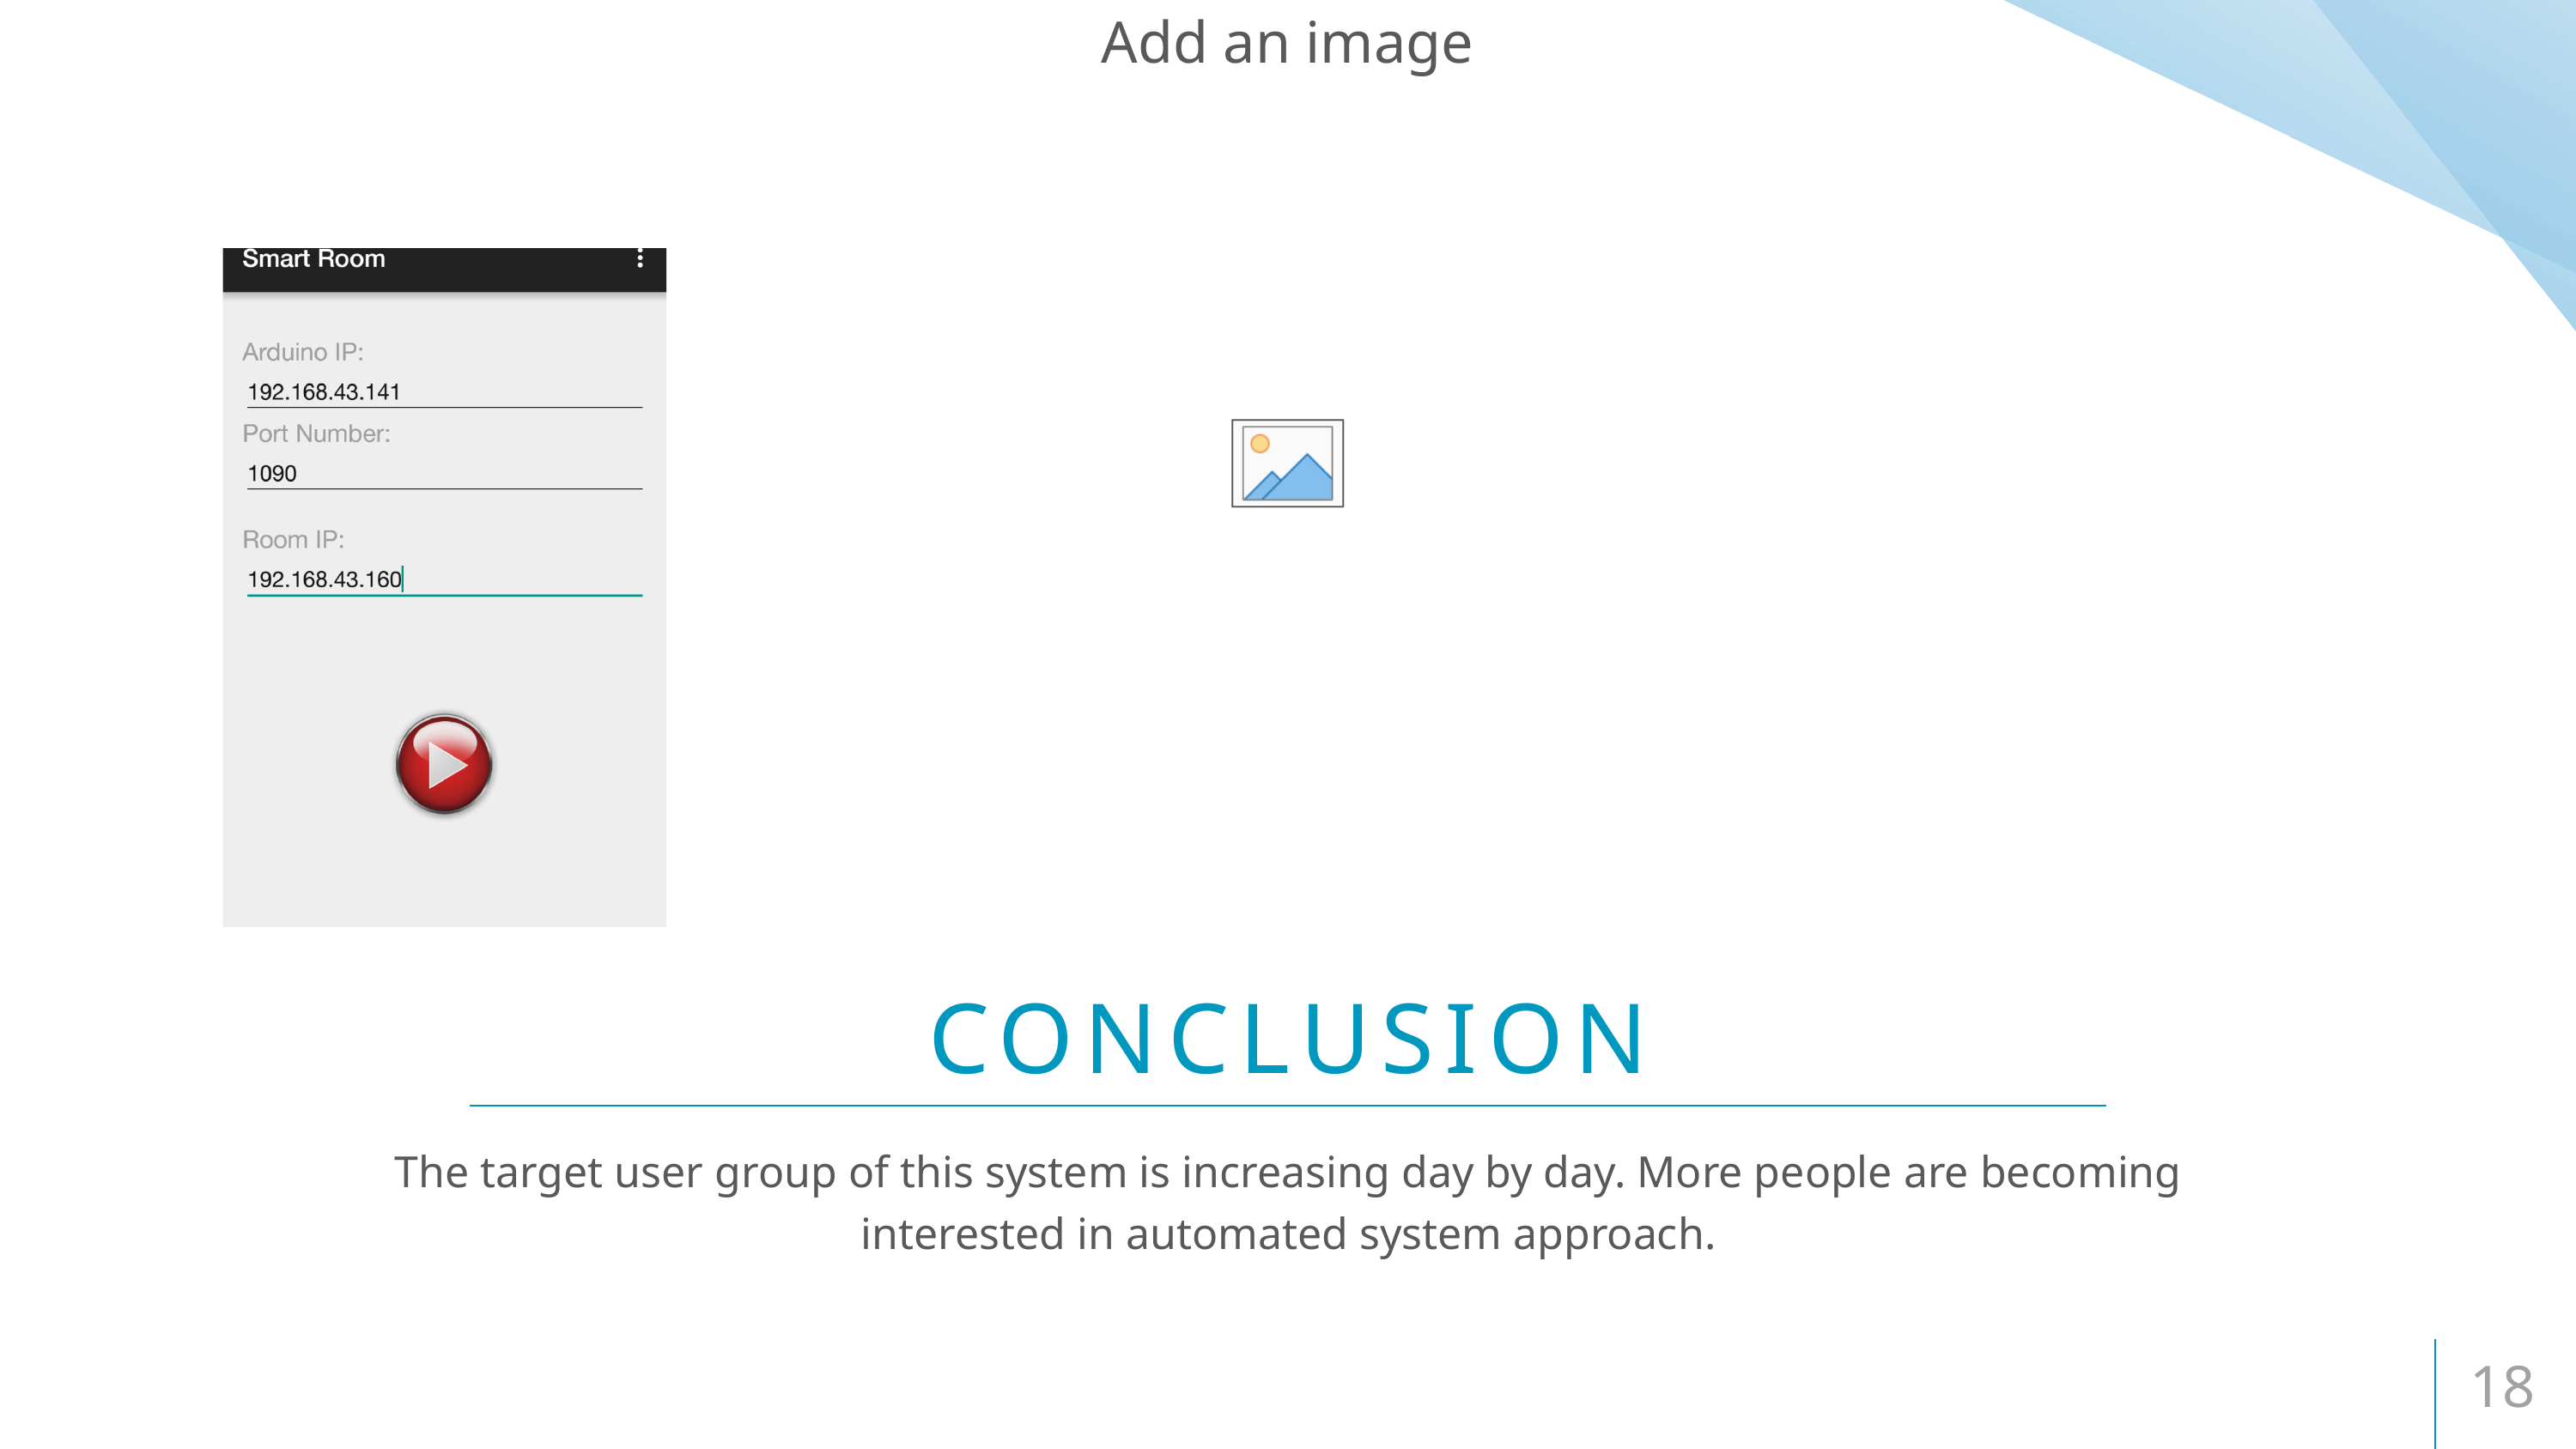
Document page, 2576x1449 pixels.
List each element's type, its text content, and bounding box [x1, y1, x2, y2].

slide_number 18 [2446, 1350, 2575, 1428]
list The target user group of this system is increasing day by day. More people are becoming interested in automated system approach. [295, 1123, 2282, 1340]
list CONCLUSION [400, 937, 2178, 1105]
picture [0, 0, 2576, 928]
